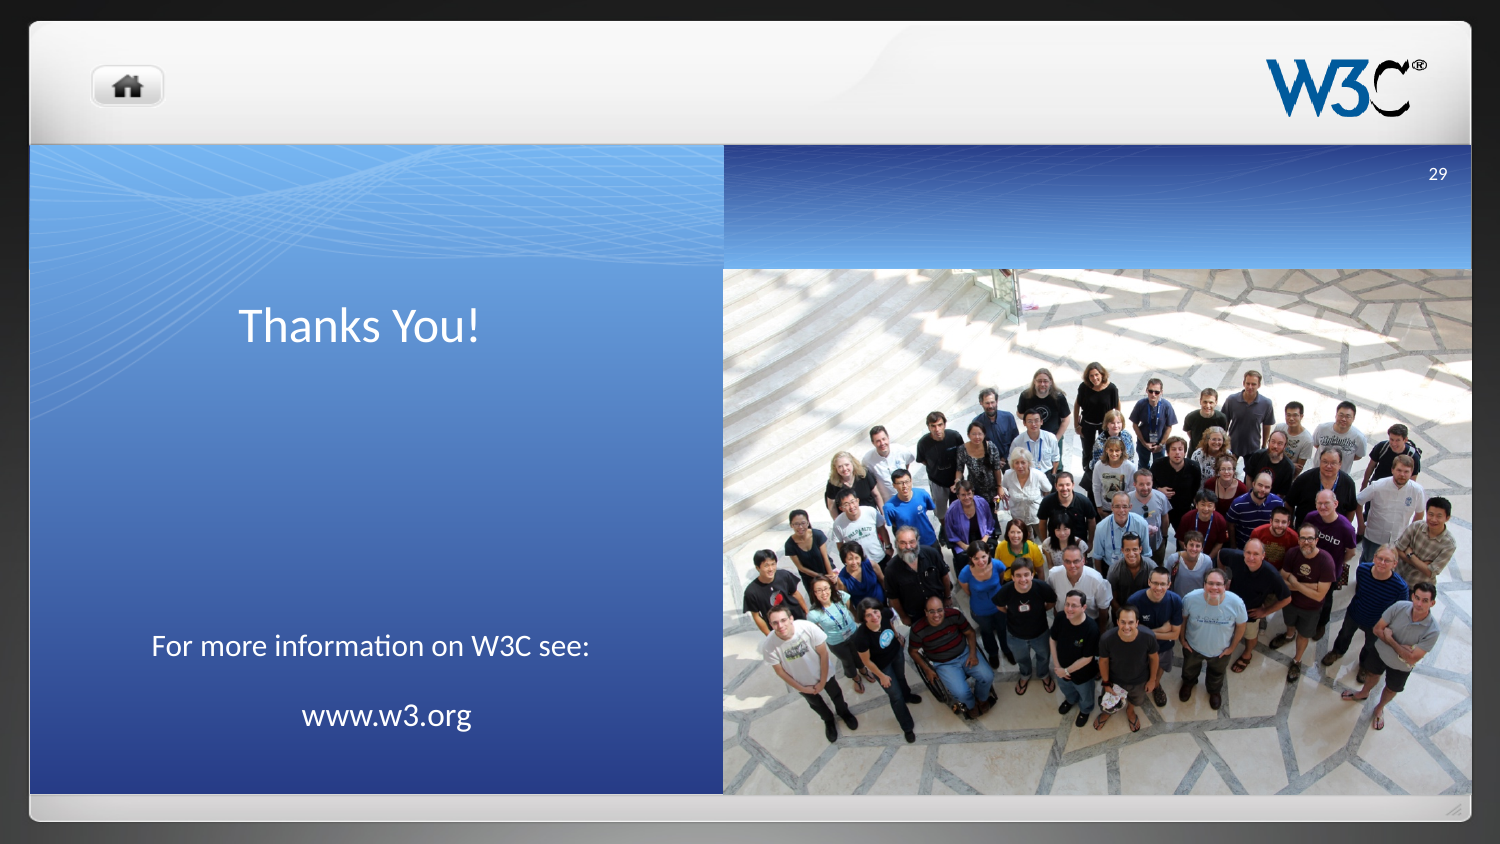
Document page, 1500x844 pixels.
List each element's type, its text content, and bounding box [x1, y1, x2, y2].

slide_number 29 [1374, 150, 1463, 195]
list Thanks You! [35, 285, 685, 535]
text_box For more information on W3C see: www.w3.org [136, 411, 675, 770]
picture [0, 0, 1500, 844]
